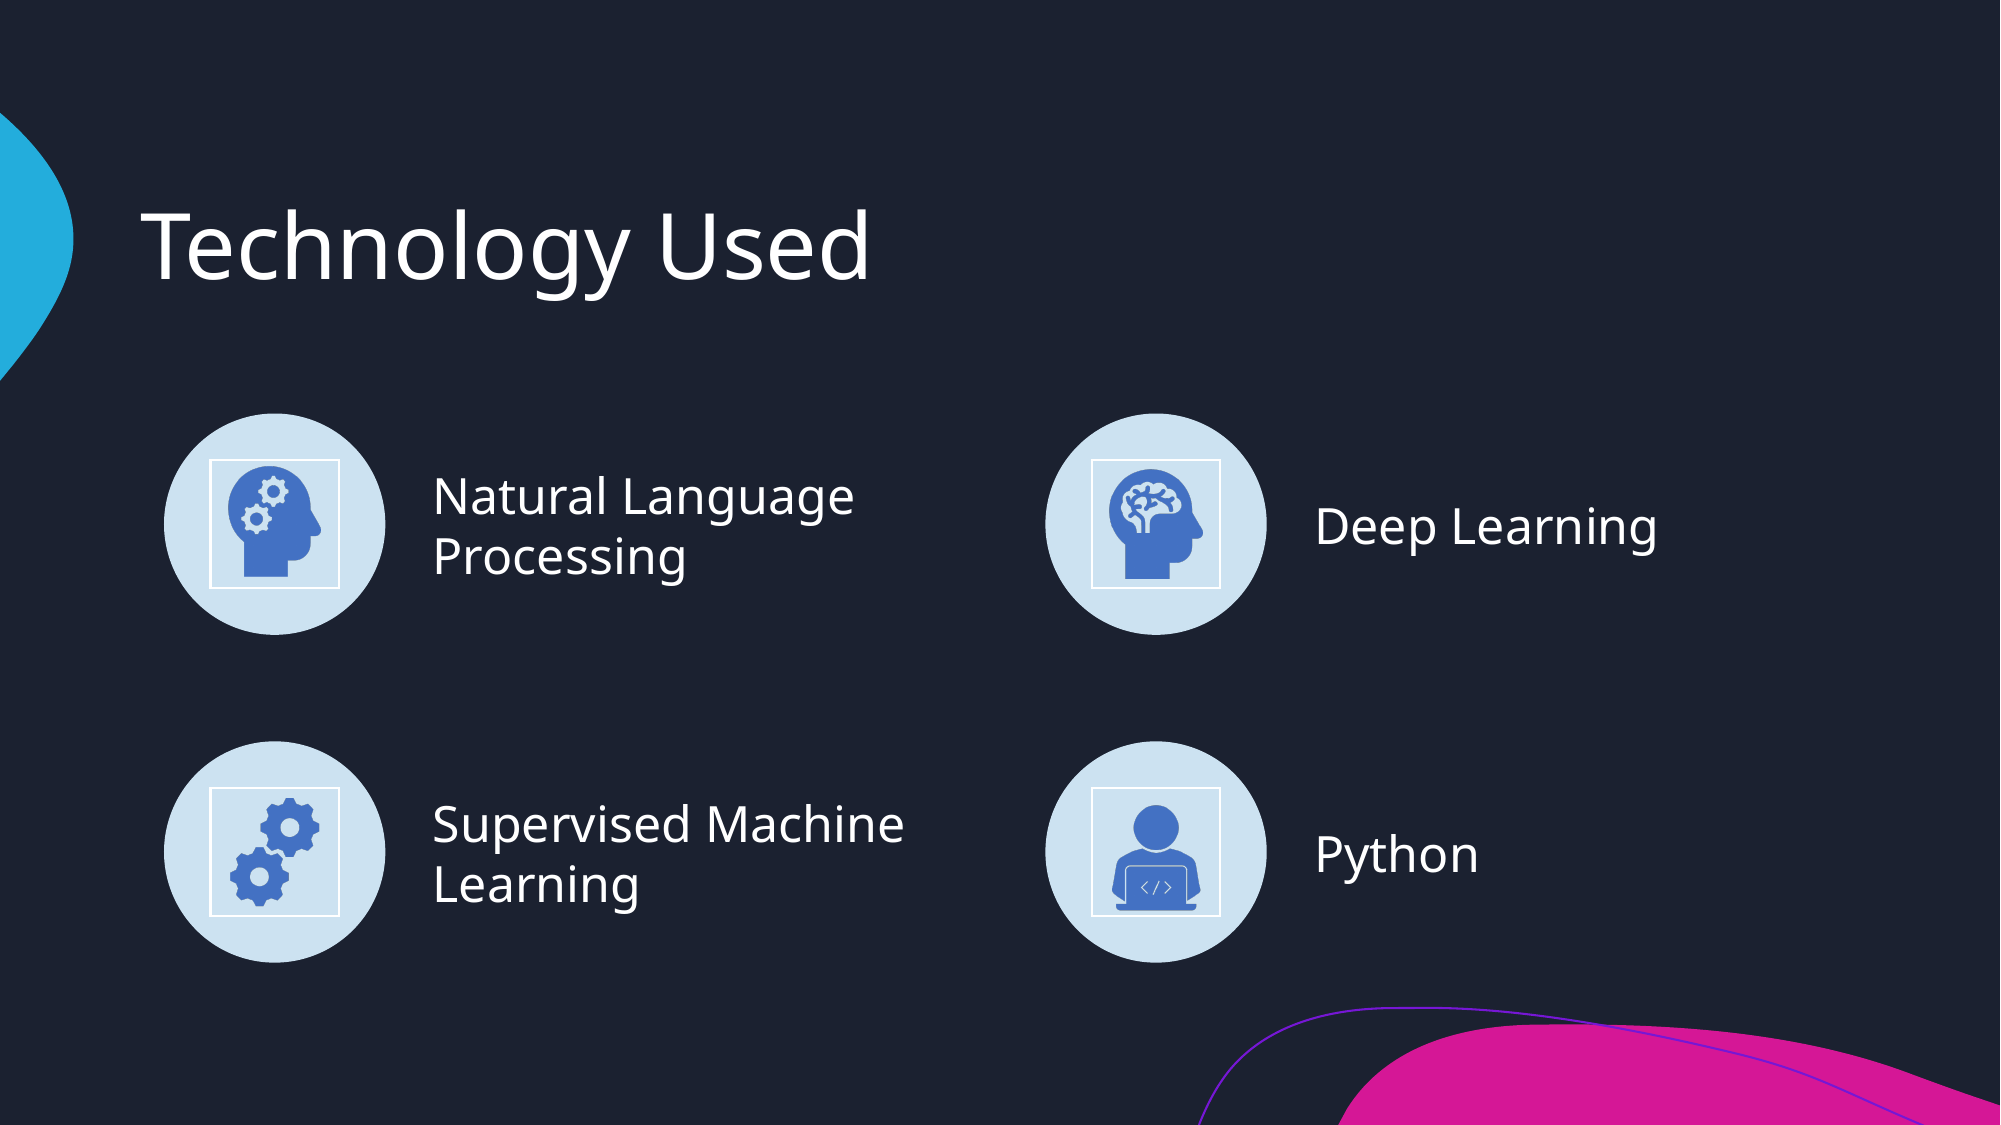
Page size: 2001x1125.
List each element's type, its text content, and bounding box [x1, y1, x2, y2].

title Technology Used [125, 125, 1875, 374]
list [124, 374, 1875, 1002]
